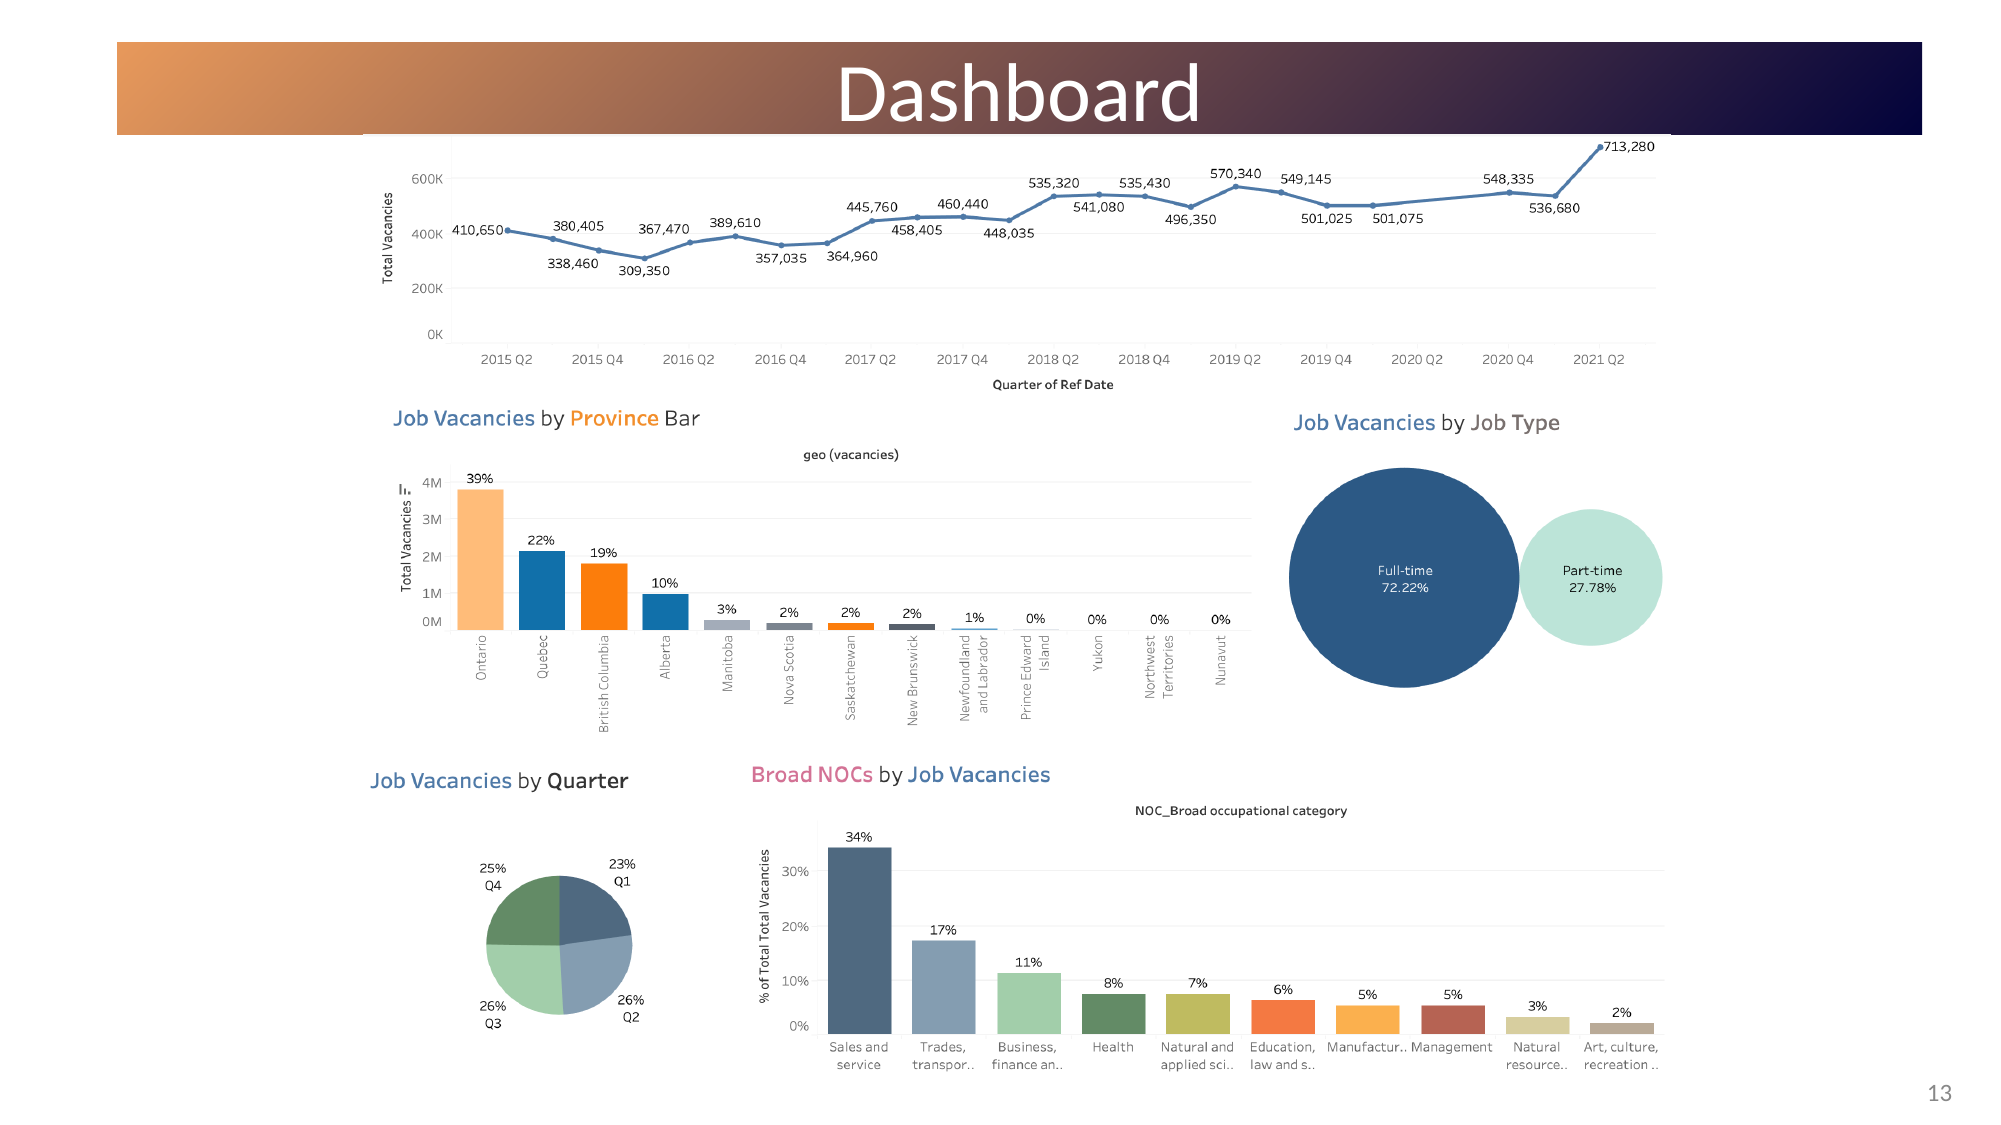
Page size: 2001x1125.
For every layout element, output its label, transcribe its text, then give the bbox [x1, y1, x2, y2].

slide_number ‹#› [1894, 1061, 1968, 1121]
text_box Dashboard [117, 42, 1923, 135]
picture [362, 133, 1671, 1074]
